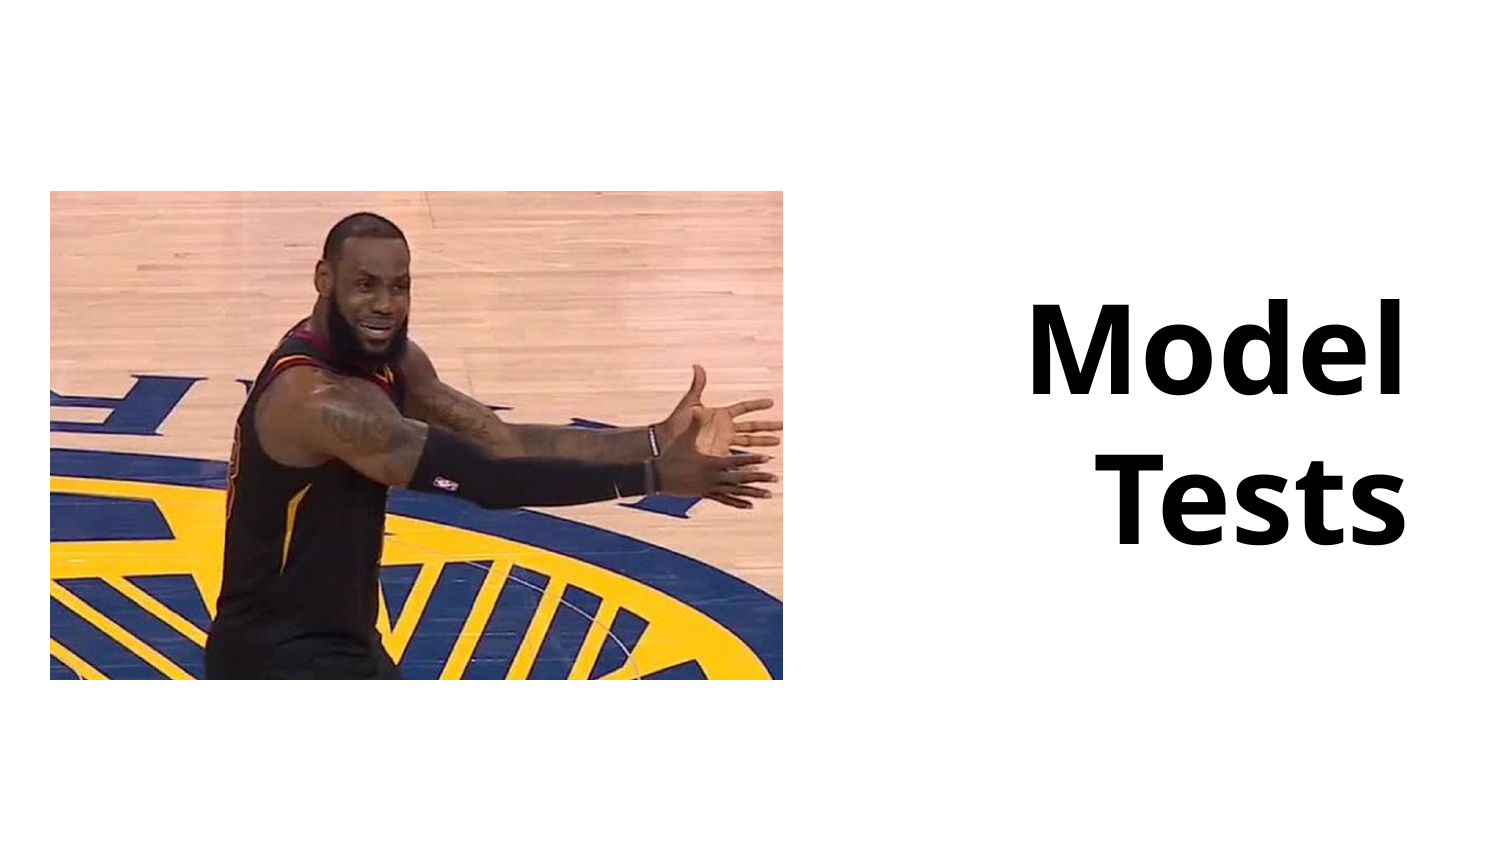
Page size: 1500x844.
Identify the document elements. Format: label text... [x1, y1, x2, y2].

title Model Tests [787, 285, 1425, 555]
picture [49, 191, 784, 681]
